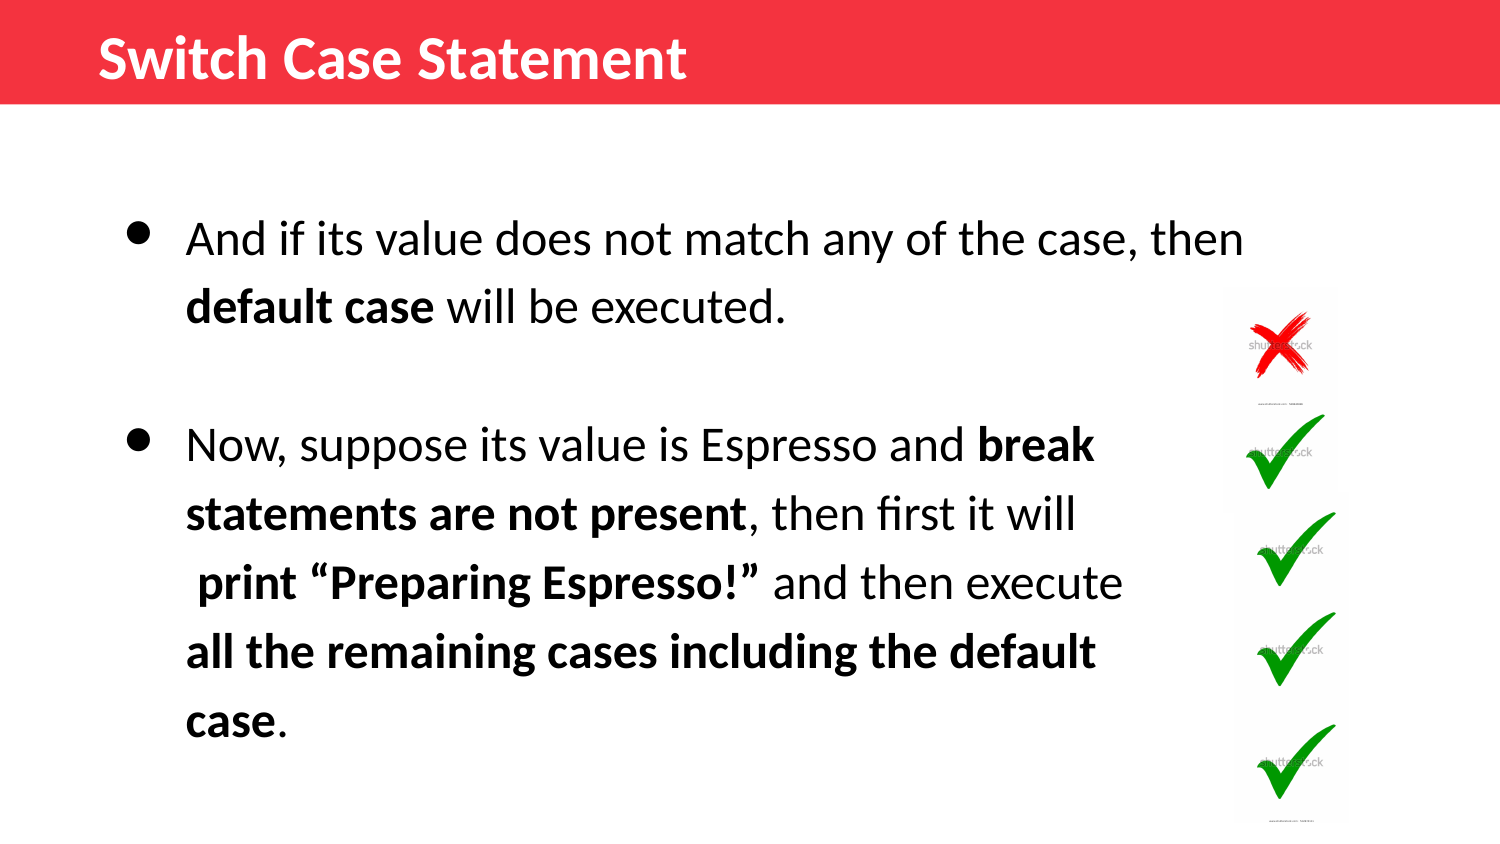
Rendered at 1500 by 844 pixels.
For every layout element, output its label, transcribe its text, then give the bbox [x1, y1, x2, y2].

text_box Switch Case Statement [83, 2, 765, 138]
text_box [0, 0, 1500, 105]
text_box And if its value does not match any of the case, then default case will be executed. Now, suppose its value is Espresso and break statements are not present, then first it will print “Preparing Espresso!” and then execute all the remaining cases including the default case. [95, 180, 1411, 602]
picture [1223, 287, 1349, 823]
